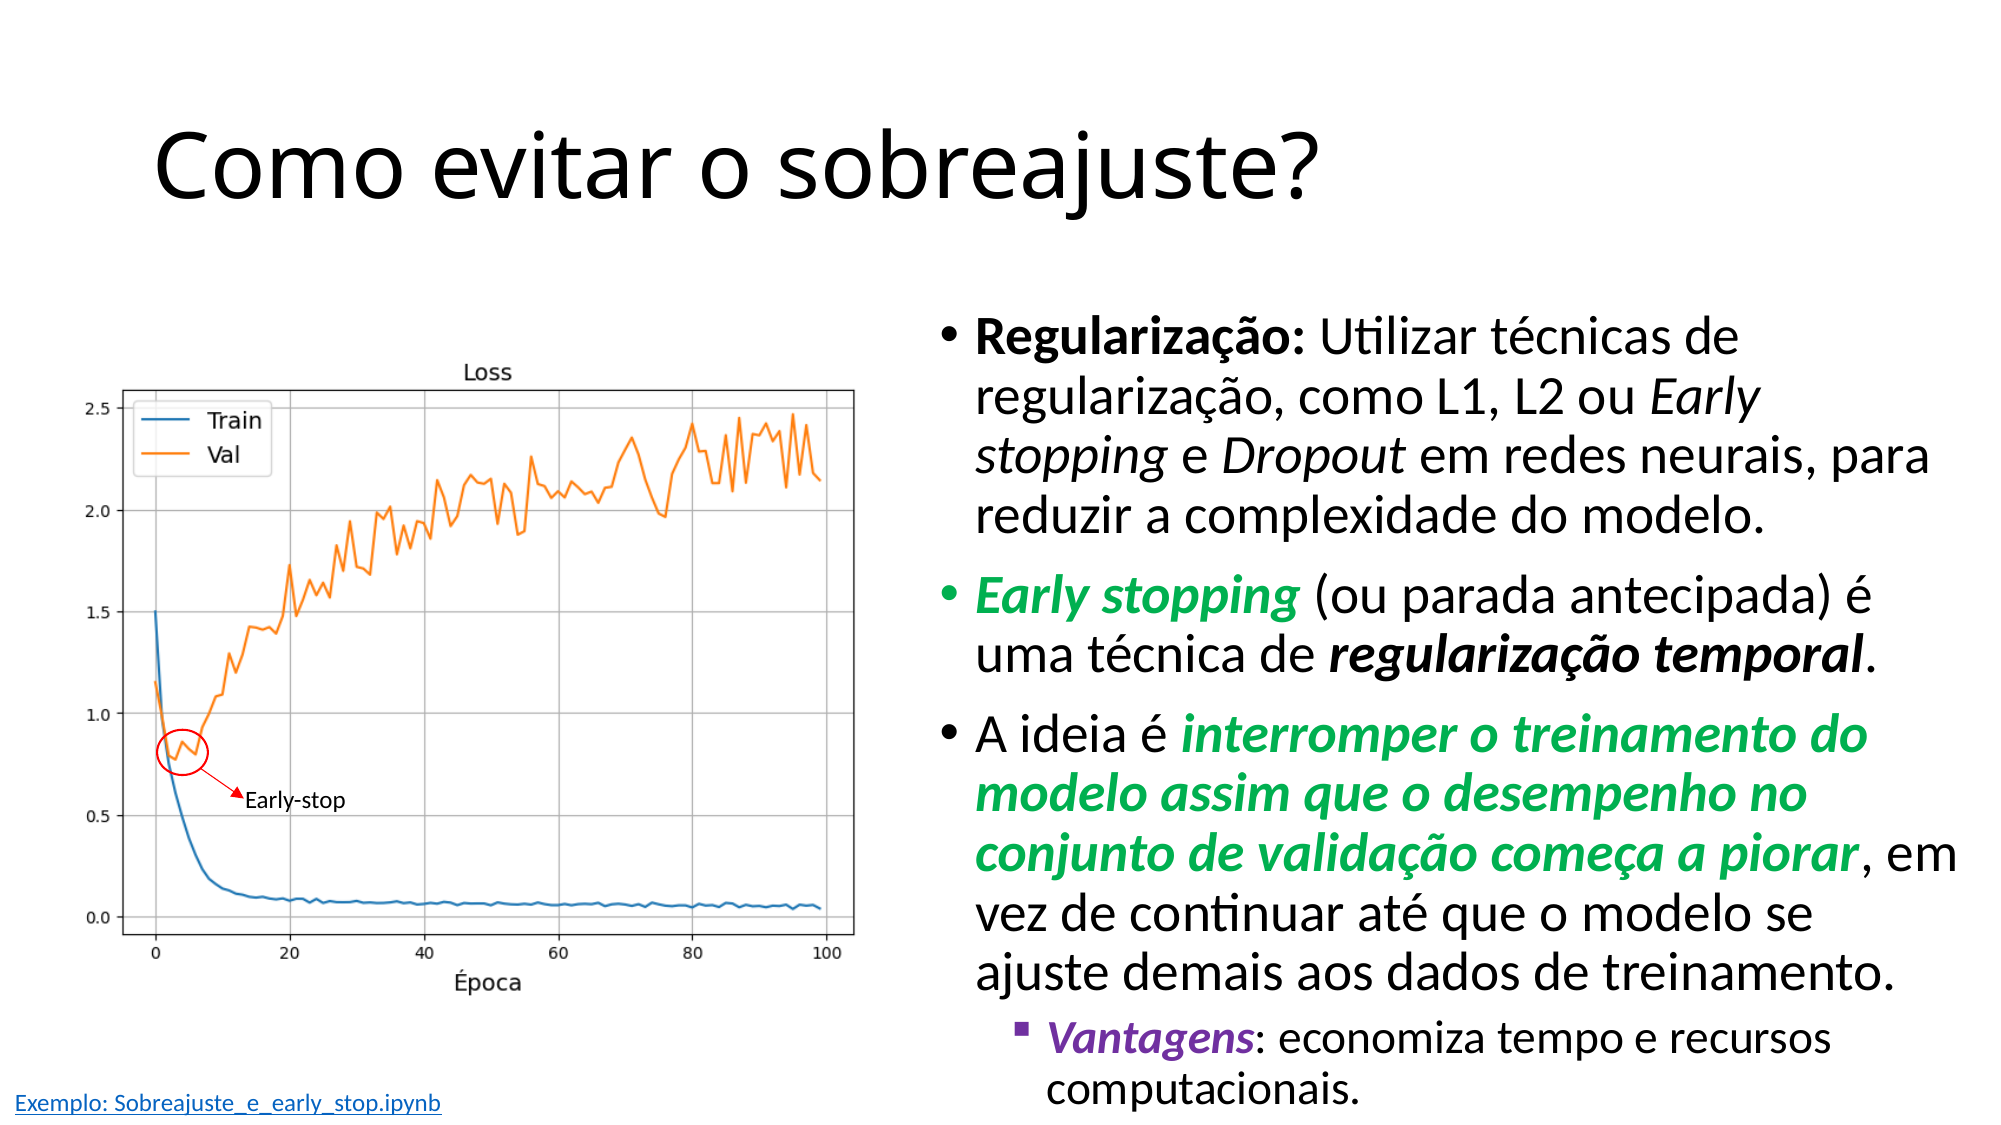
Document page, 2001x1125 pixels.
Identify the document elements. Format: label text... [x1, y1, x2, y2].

text_box Exemplo: Sobreajuste_e_early_stop.ipynb [0, 1079, 469, 1125]
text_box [73, 350, 864, 1006]
list Regularização: Utilizar técnicas de regularização, como L1, L2 ou Early stopping e Dropout em redes neurais, para reduzir a complexidade do modelo. Early stopping (ou parada antecipada) é uma técnica de regularização temporal. A ideia é interromper o treinamento do modelo assim que o desempenho no conjunto de validação começa a piorar, em vez de continuar até que o modelo se ajuste demais aos dados de treinamento. Vantagens: economiza tempo e recursos computacionais. [924, 299, 1977, 1125]
title Como evitar o sobreajuste? [137, 59, 1863, 278]
